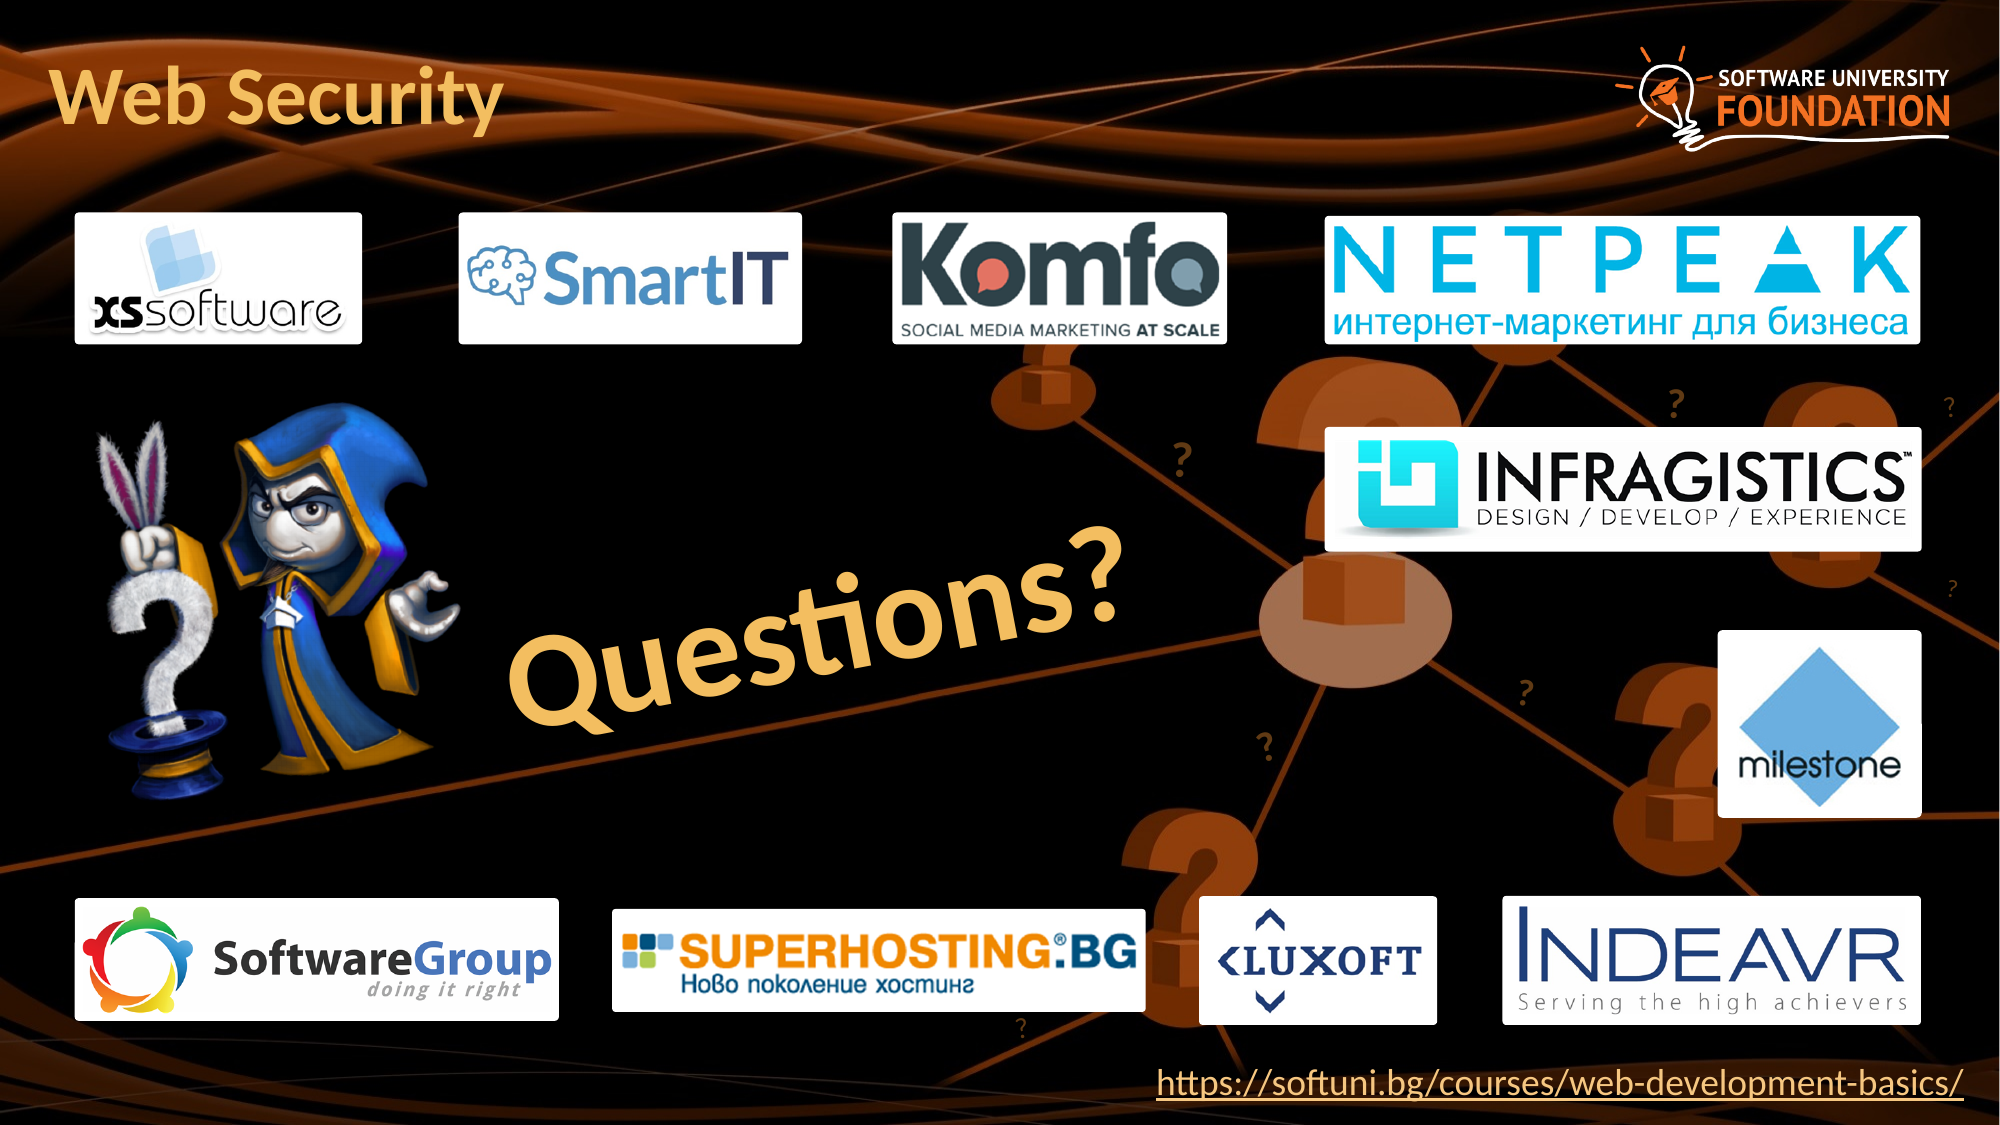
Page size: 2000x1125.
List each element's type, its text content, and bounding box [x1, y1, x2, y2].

picture [0, 0, 2000, 1125]
title Web Security [30, 6, 1602, 189]
list https://softuni.bg/courses/web-development-basics/ [250, 1050, 1971, 1125]
